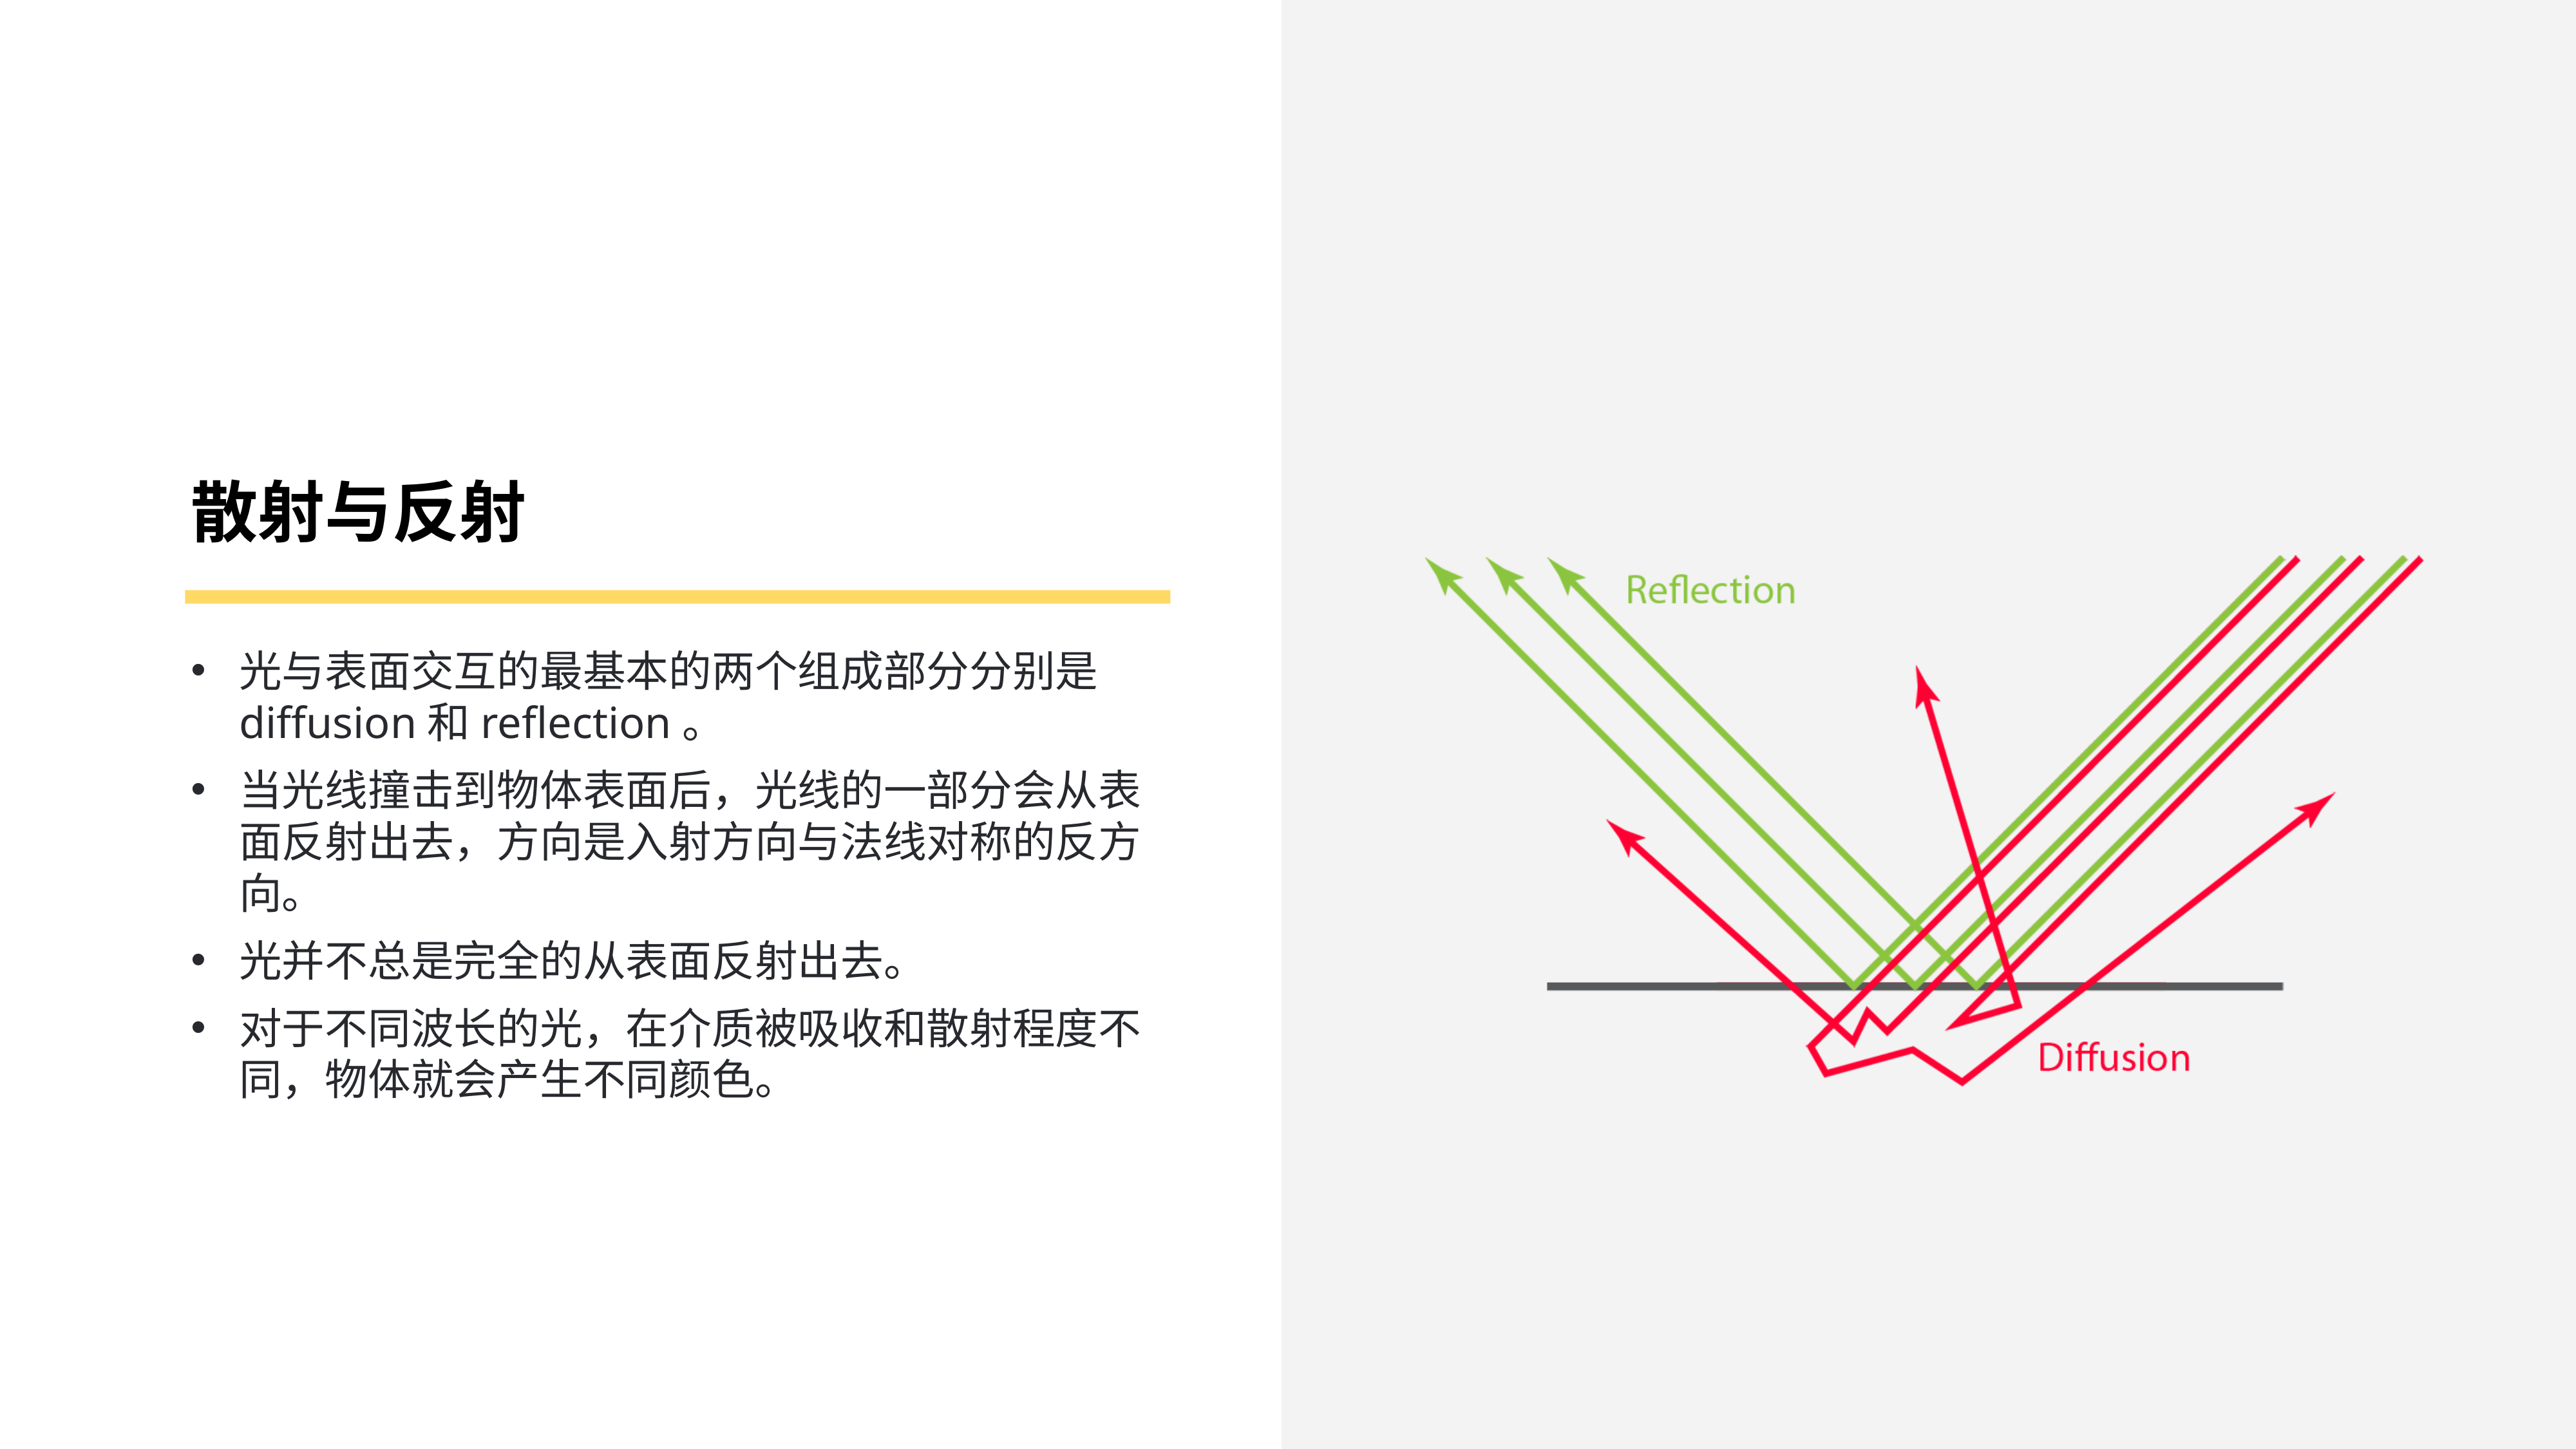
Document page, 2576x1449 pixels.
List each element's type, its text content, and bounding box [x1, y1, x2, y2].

text_box [185, 590, 1171, 604]
text_box 光与表面交互的最基本的两个组成部分分别是diffusion和reflection。 当光线撞击到物体表面后，光线的一部分会从表面反射出去，方向是入射方向与法线对称的反方向。 光并不总是完全的从表面反射出去。 对于不同波长的光，在介质被吸收和散射程度不同，物体就会产生不同颜色。 [185, 638, 1171, 1177]
picture [1425, 555, 2432, 1099]
text_box [1281, 0, 2576, 1449]
text_box 散射与反射 [185, 464, 1133, 556]
